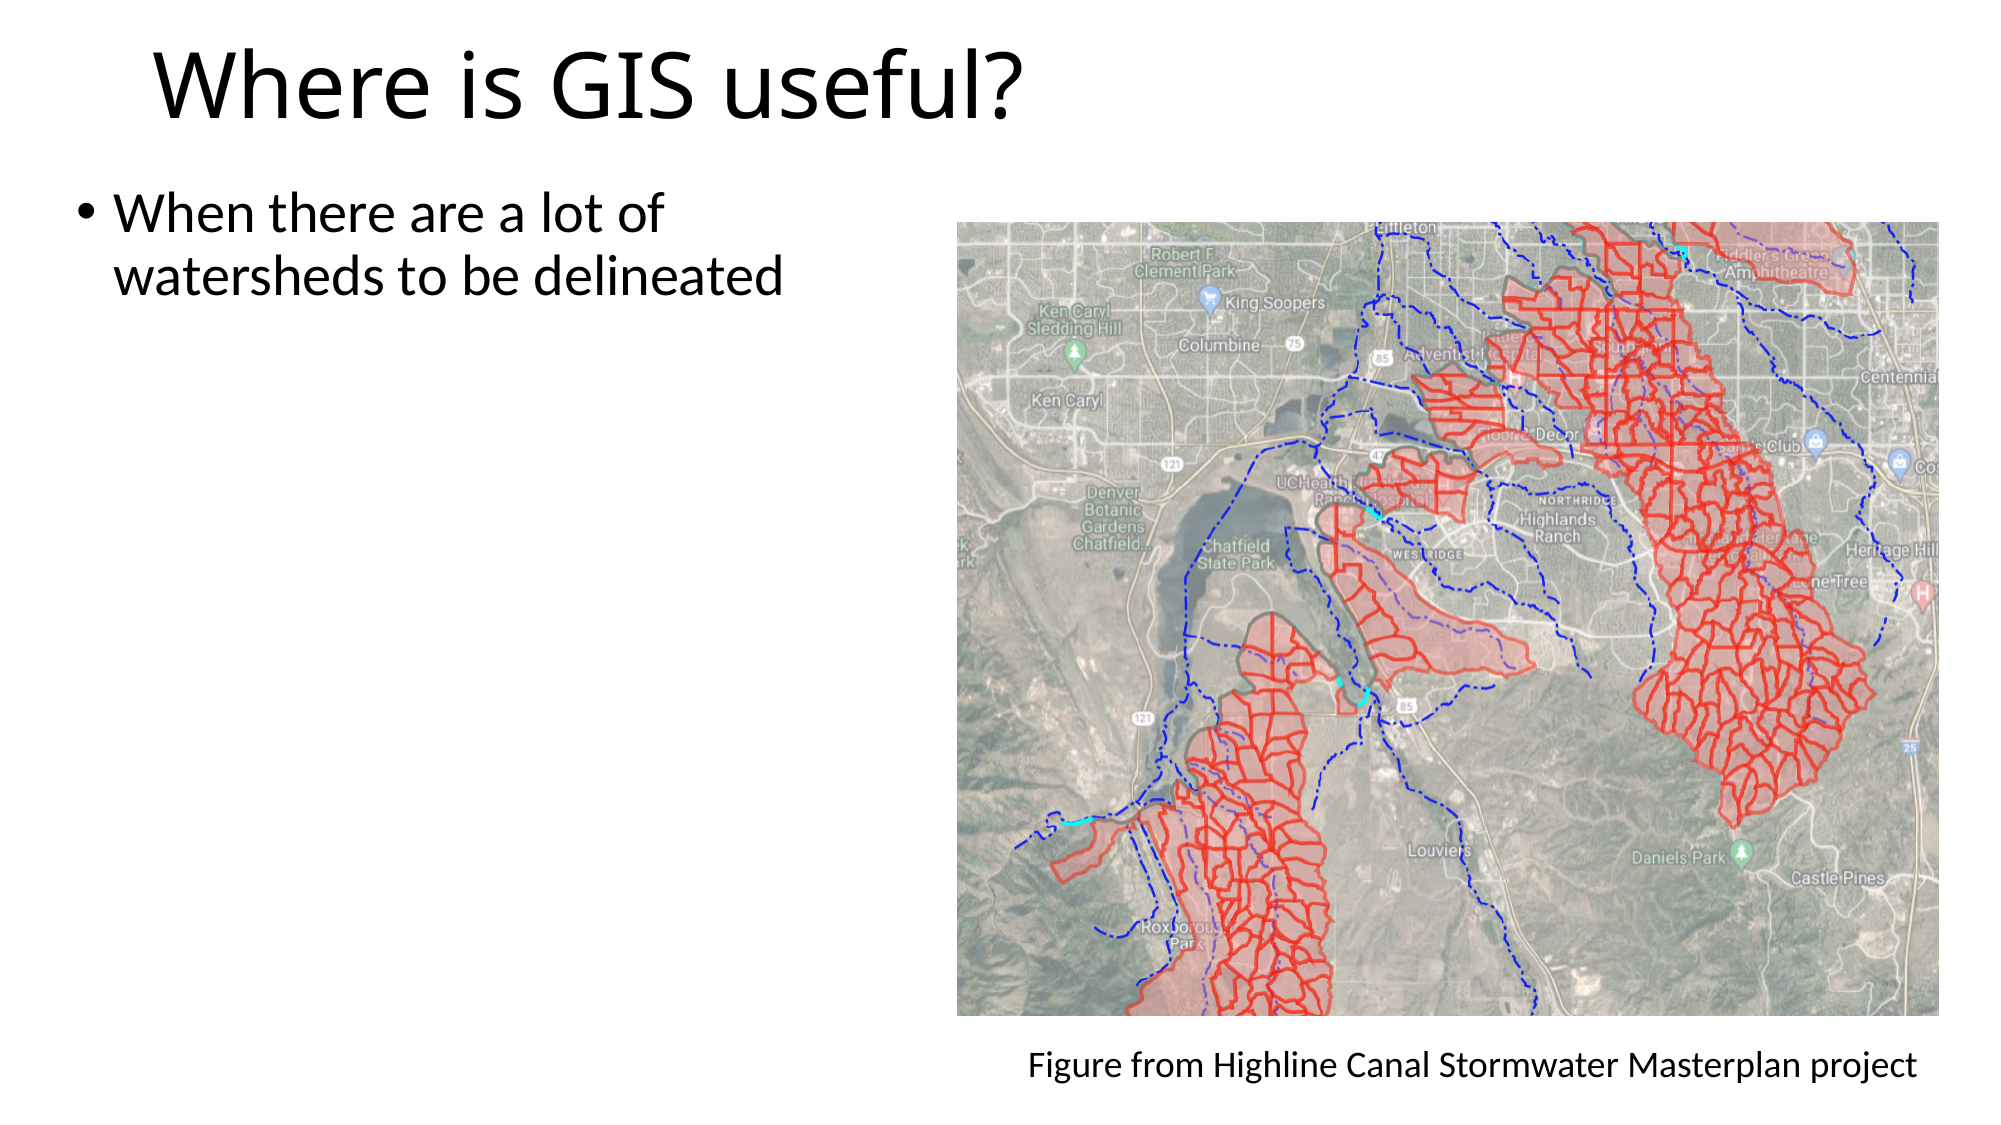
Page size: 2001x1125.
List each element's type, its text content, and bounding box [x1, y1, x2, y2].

list When there are a lot of watersheds to be delineated [61, 174, 930, 1064]
text_box Figure from Highline Canal Stormwater Masterplan project [1013, 1032, 1934, 1093]
title Where is GIS useful? [137, 3, 1863, 175]
picture [957, 222, 1939, 1016]
